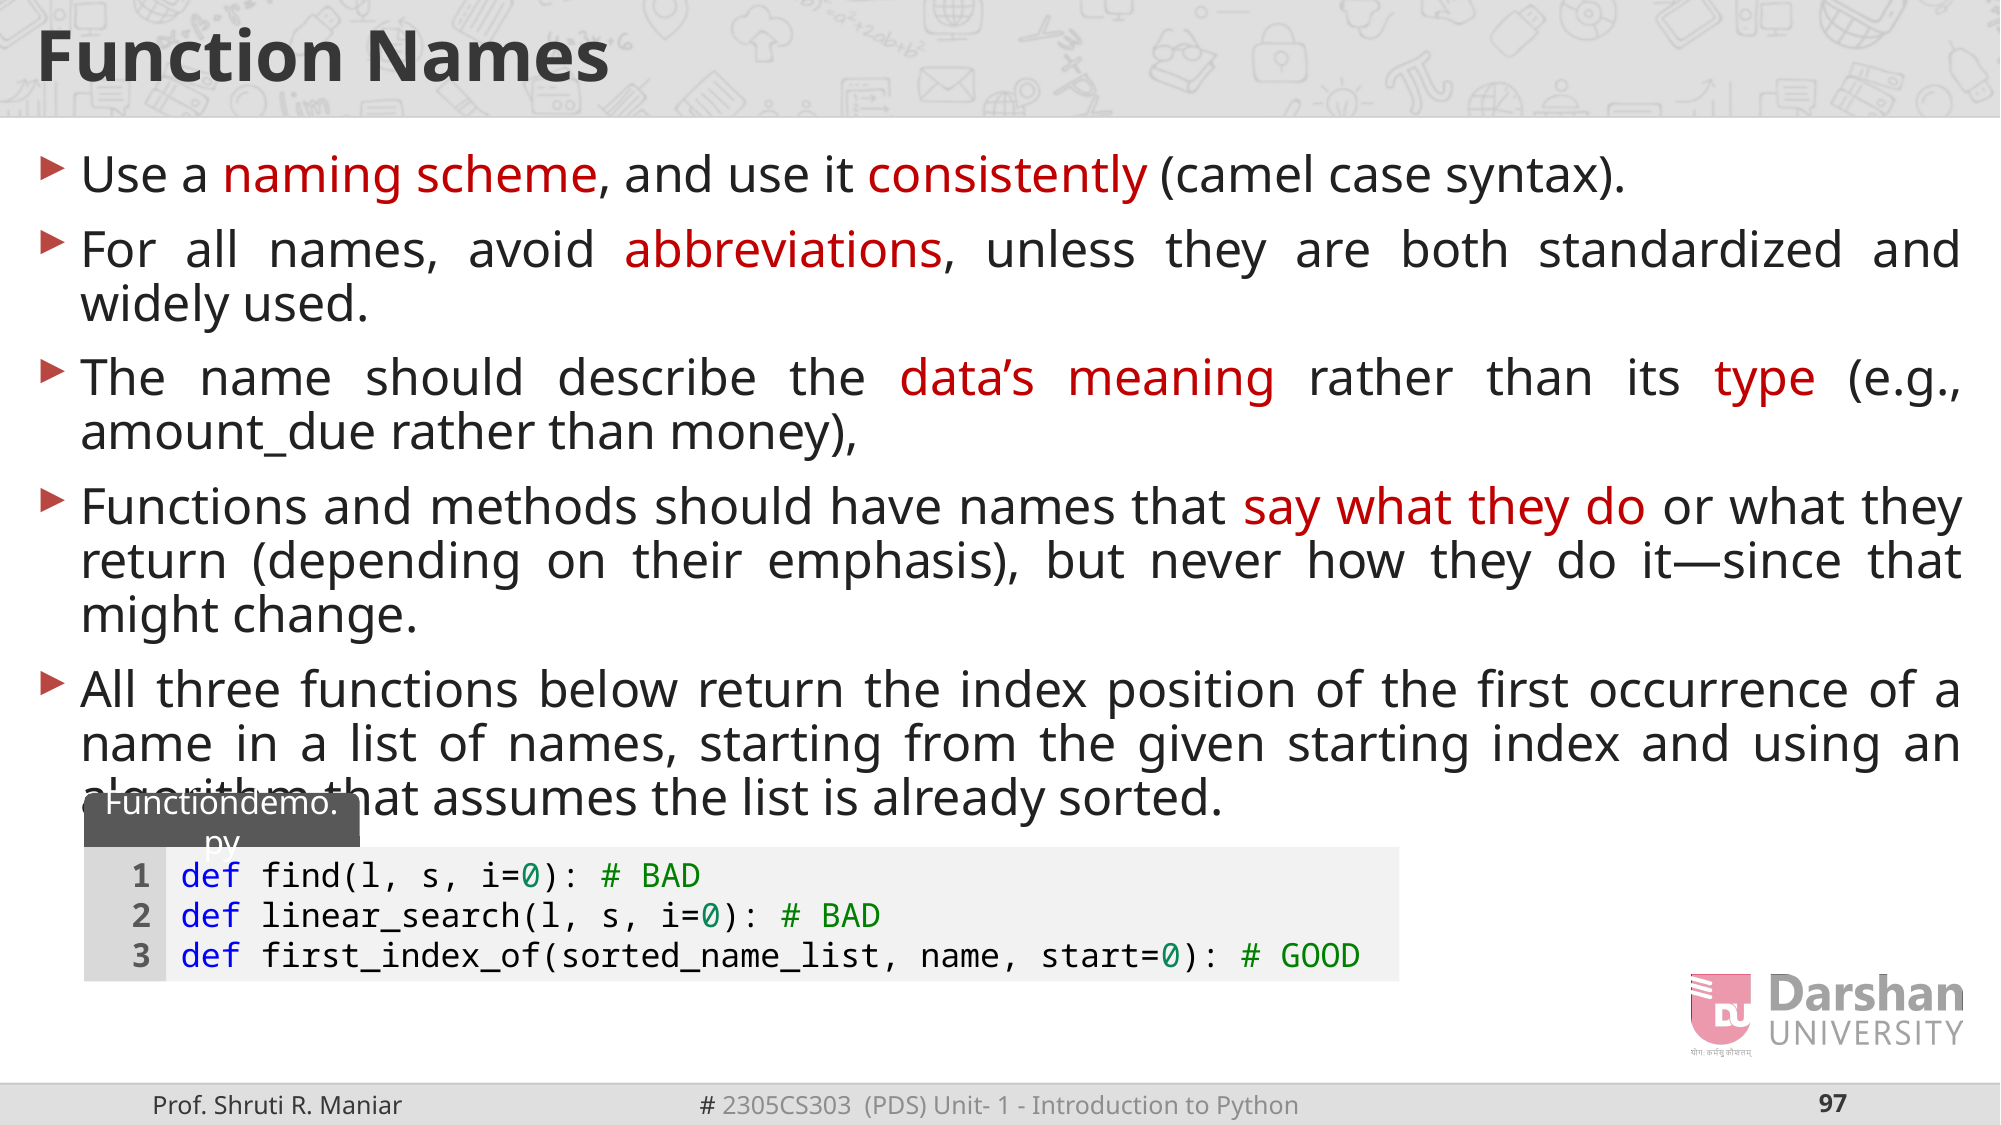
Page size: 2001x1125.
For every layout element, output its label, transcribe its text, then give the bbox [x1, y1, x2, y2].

text_box Functiondemo.py [83, 791, 361, 849]
text_box def find(l, s, i=0): # BAD def linear_search(l, s, i=0): # BAD def first_index_of(sorted_name_list, name, start=0): # GOOD [167, 846, 1400, 982]
text_box 1 2 3 [84, 849, 167, 982]
list Use a naming scheme, and use it consistently (camel case syntax). For all names, avoid abbreviations, unless they are both standardized and widely used. The name should describe the data’s meaning rather than its type (e.g., amount_due rather than money), Functions and methods should have names that say what they do or what they return (depending on their emphasis), but never how they do it—since that might change. All three functions below return the index position of the first occurrence of a name in a list of names, starting from the given starting index and using an algorithm that assumes the list is already sorted. [21, 141, 1979, 851]
text_box Syntax [1691, 974, 1963, 1057]
title Function Names [0, 0, 2000, 117]
